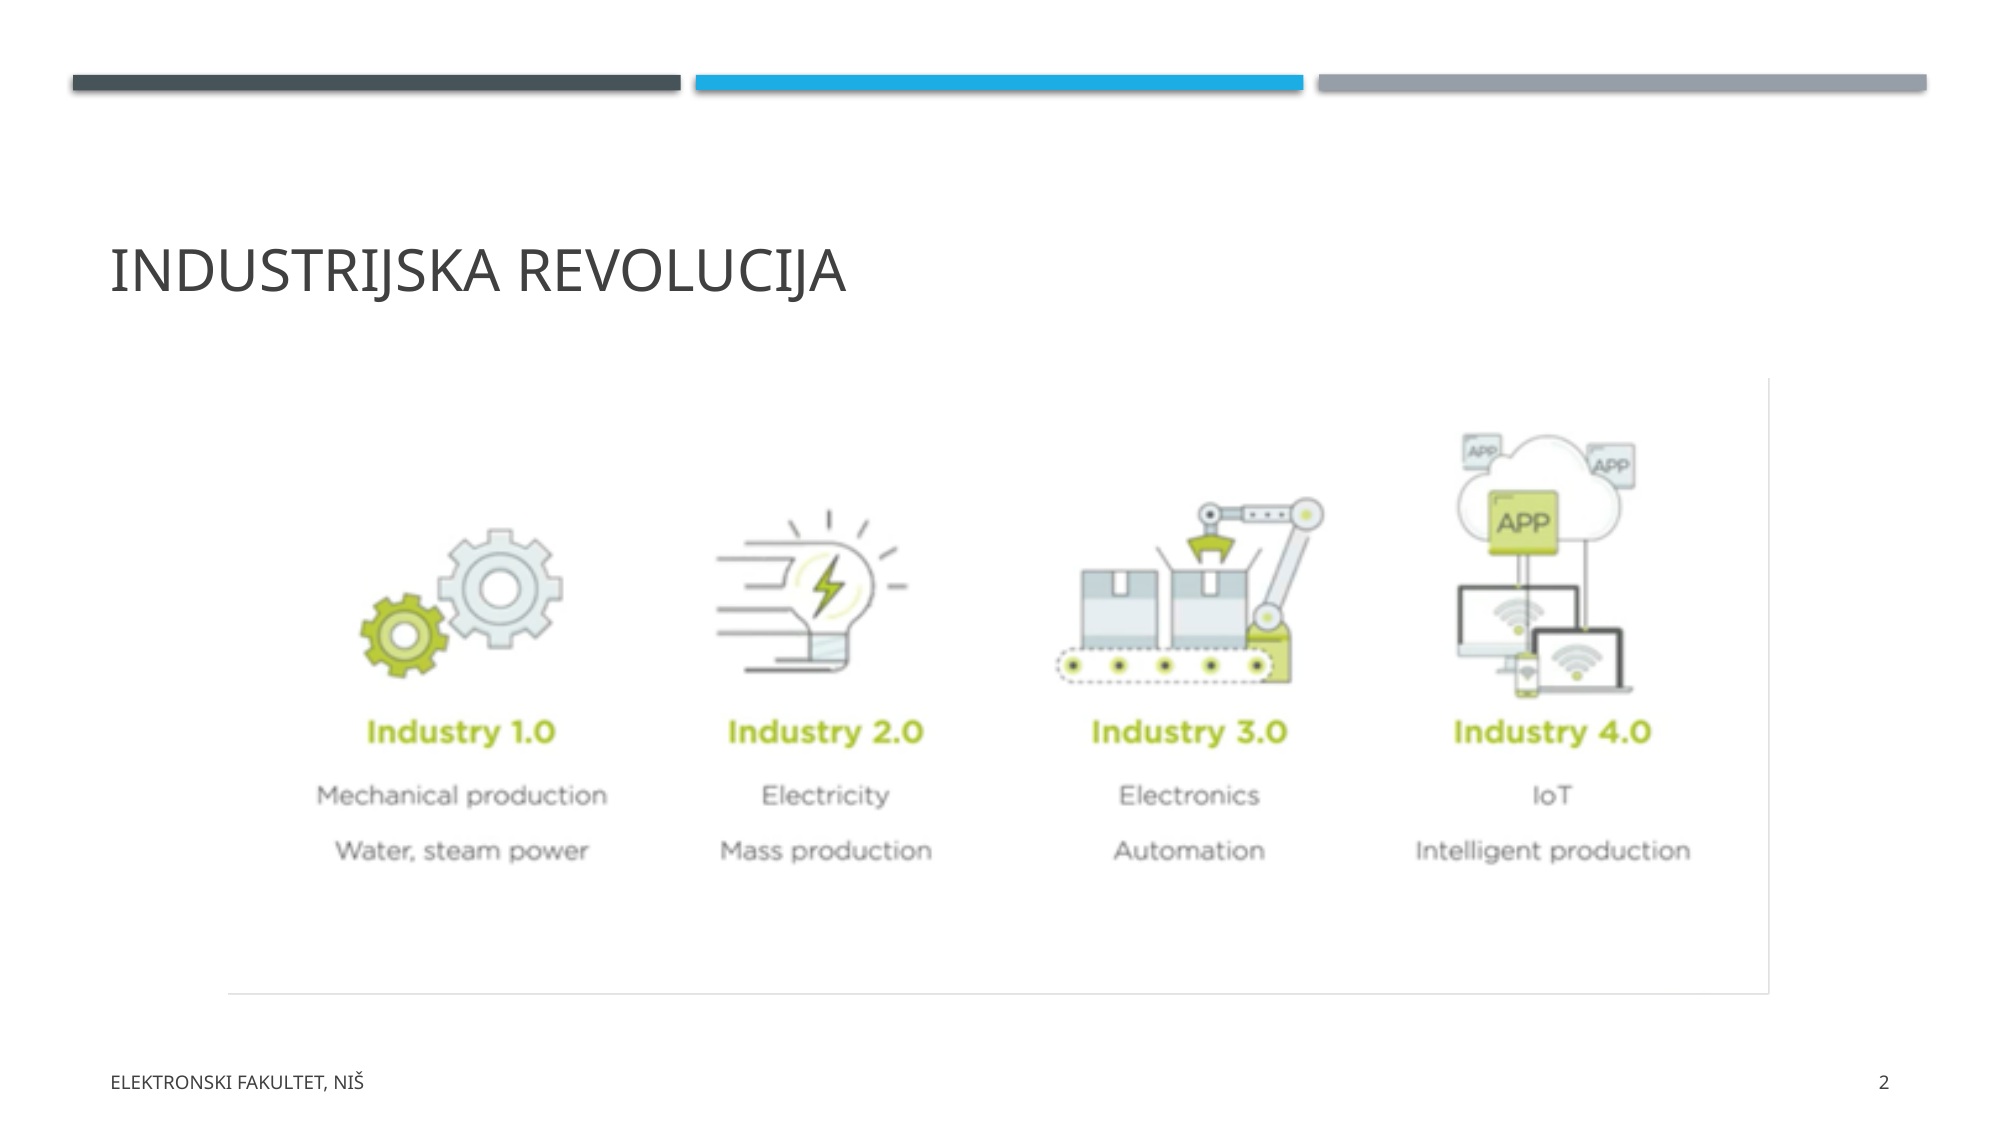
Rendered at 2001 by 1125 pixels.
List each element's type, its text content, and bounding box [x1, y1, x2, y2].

slide_number 2 [1732, 1053, 1905, 1114]
title Industrijska revolucija [95, 115, 1905, 311]
footer Elektronski fakultet, Niš [95, 1053, 1230, 1114]
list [228, 377, 1772, 997]
